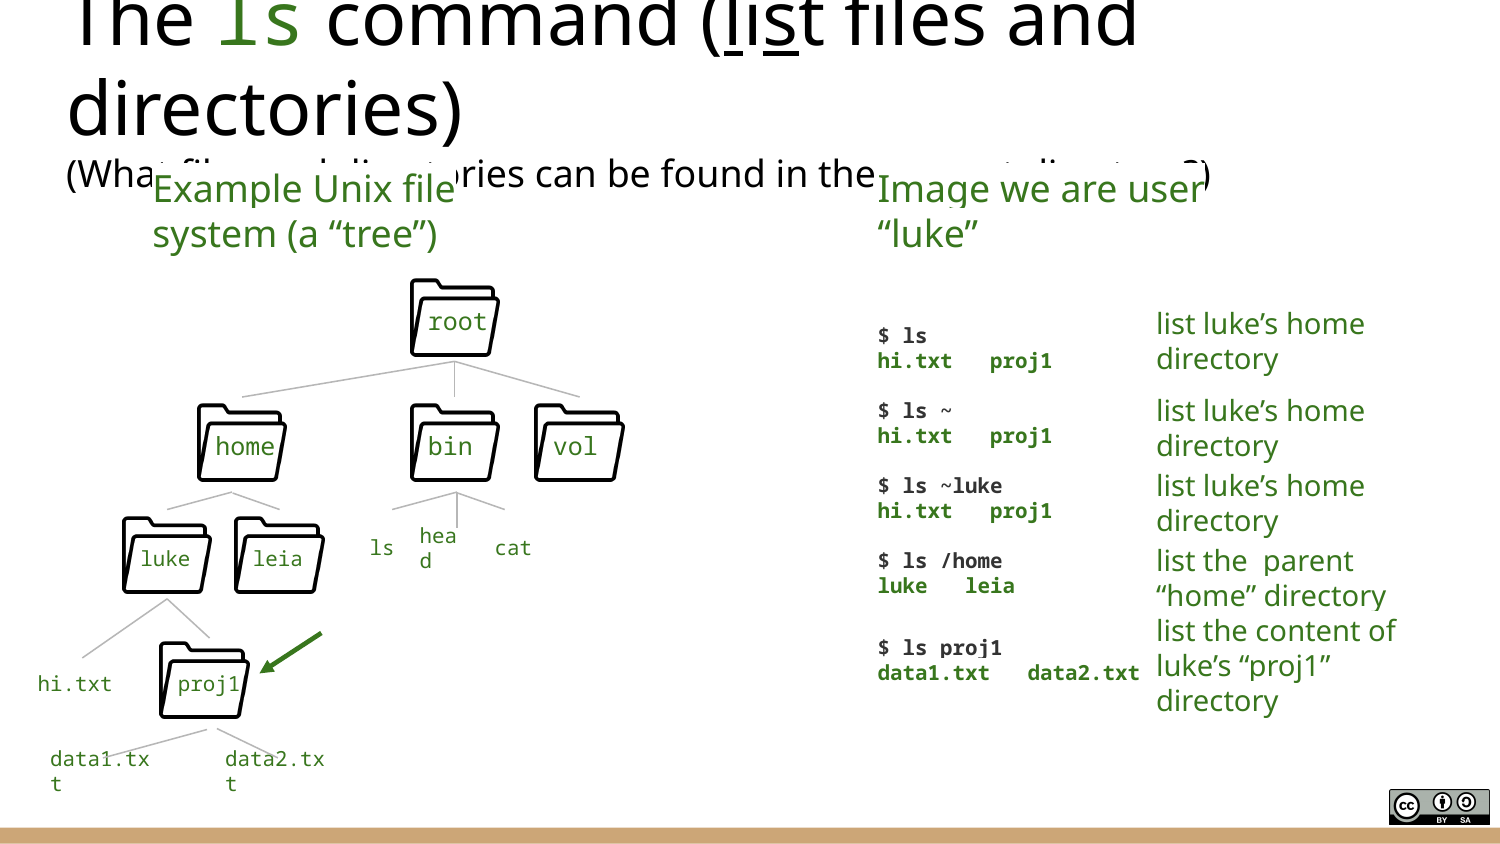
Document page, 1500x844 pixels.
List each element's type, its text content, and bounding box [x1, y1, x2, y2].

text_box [454, 361, 580, 398]
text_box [82, 598, 168, 659]
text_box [166, 491, 233, 507]
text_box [166, 598, 210, 639]
text_box $ ls /home luke leia [862, 542, 1141, 602]
text_box list luke’s home directory [1141, 462, 1428, 537]
text_box Image we are user “luke” [862, 169, 1328, 251]
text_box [122, 509, 232, 600]
text_box ls [354, 521, 404, 573]
text_box $ ls ~luke hi.txt proj1 [862, 467, 1141, 527]
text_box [234, 509, 347, 600]
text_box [391, 491, 456, 510]
text_box $ ls ~ hi.txt proj1 [862, 392, 1141, 452]
text_box list luke’s home directory [1141, 299, 1428, 381]
text_box Example Unix file system (a “tree”) [137, 169, 603, 251]
text_box data2.txt [210, 745, 346, 796]
text_box head [404, 521, 479, 573]
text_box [458, 492, 505, 510]
text_box list luke’s home directory [1141, 387, 1428, 462]
text_box cat [479, 521, 558, 573]
title The ls command (list files and directories) (What files and directories can be found in the current directory?) [51, 14, 1449, 151]
text_box list the parent “home” directory [1141, 537, 1428, 619]
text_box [409, 406, 522, 487]
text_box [241, 361, 451, 398]
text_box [232, 492, 280, 507]
text_box data1.txt [35, 745, 171, 796]
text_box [534, 396, 647, 487]
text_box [409, 271, 522, 359]
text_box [216, 728, 279, 759]
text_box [159, 634, 272, 725]
text_box $ ls hi.txt proj1 [862, 317, 1141, 377]
text_box list the content of luke’s “proj1” directory [1141, 624, 1428, 706]
text_box $ ls proj1 data1.txt data2.txt [862, 630, 1141, 690]
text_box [259, 632, 322, 674]
picture [1389, 789, 1490, 825]
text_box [102, 729, 208, 759]
text_box hi.txt [22, 657, 143, 709]
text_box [197, 396, 309, 487]
